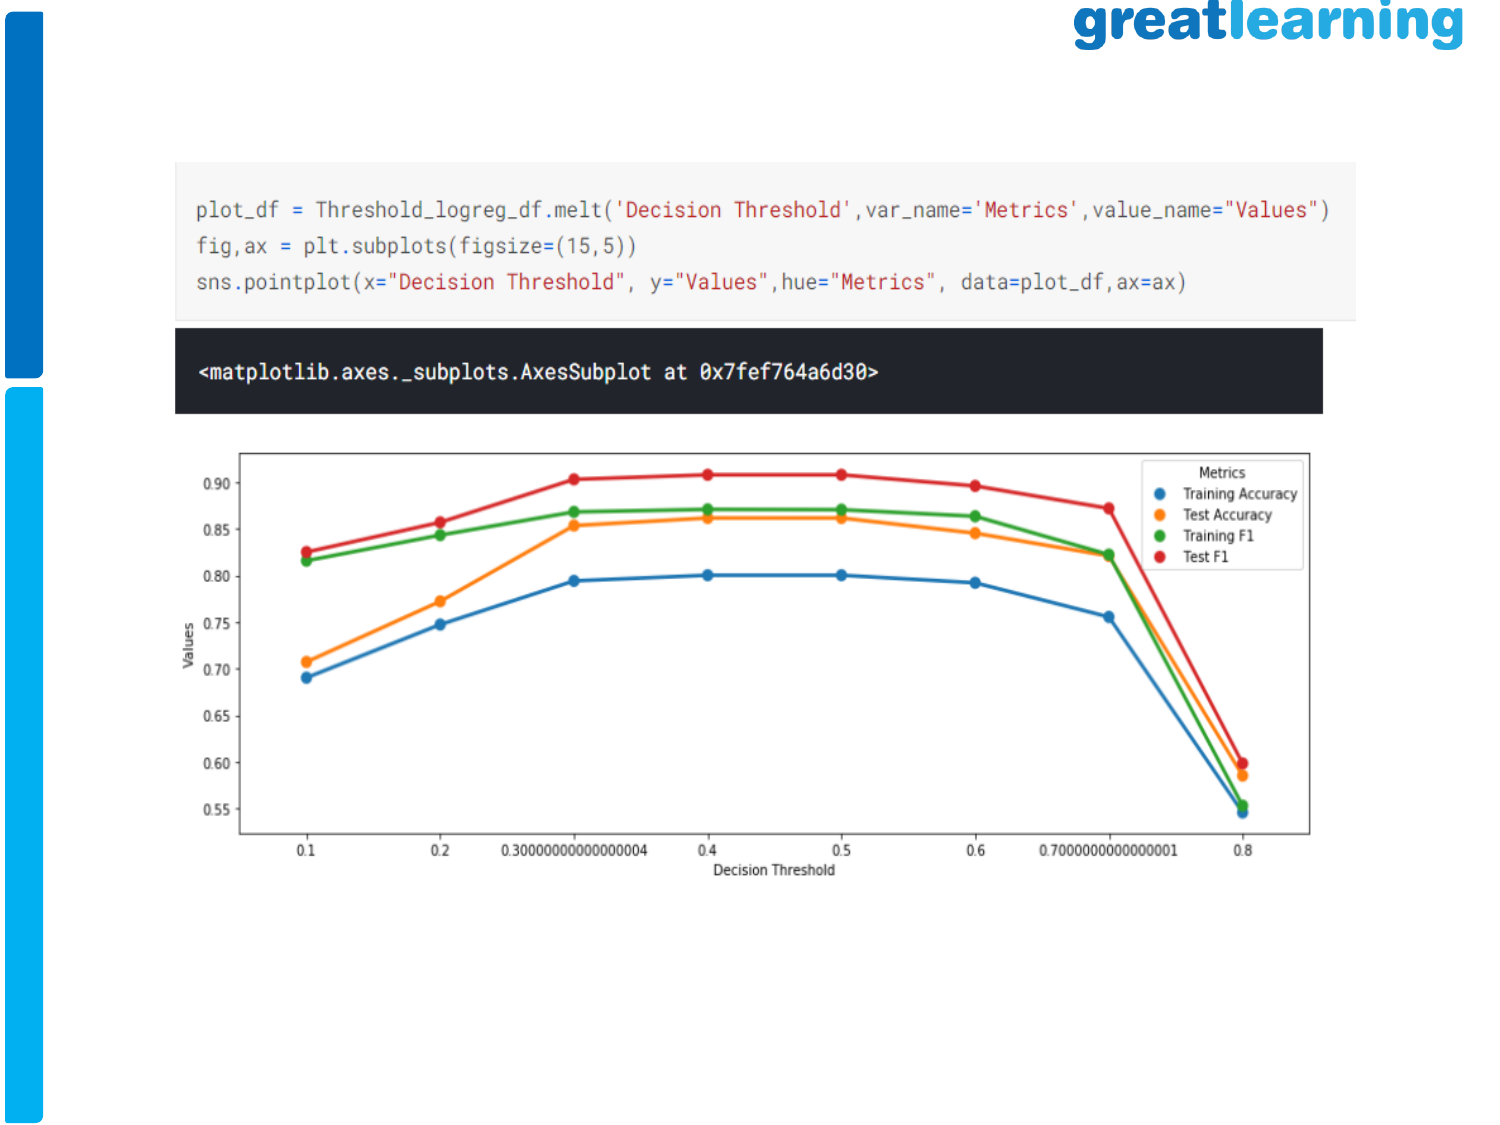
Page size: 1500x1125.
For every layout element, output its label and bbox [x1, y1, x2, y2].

picture [174, 162, 1356, 888]
picture [1074, 0, 1463, 50]
